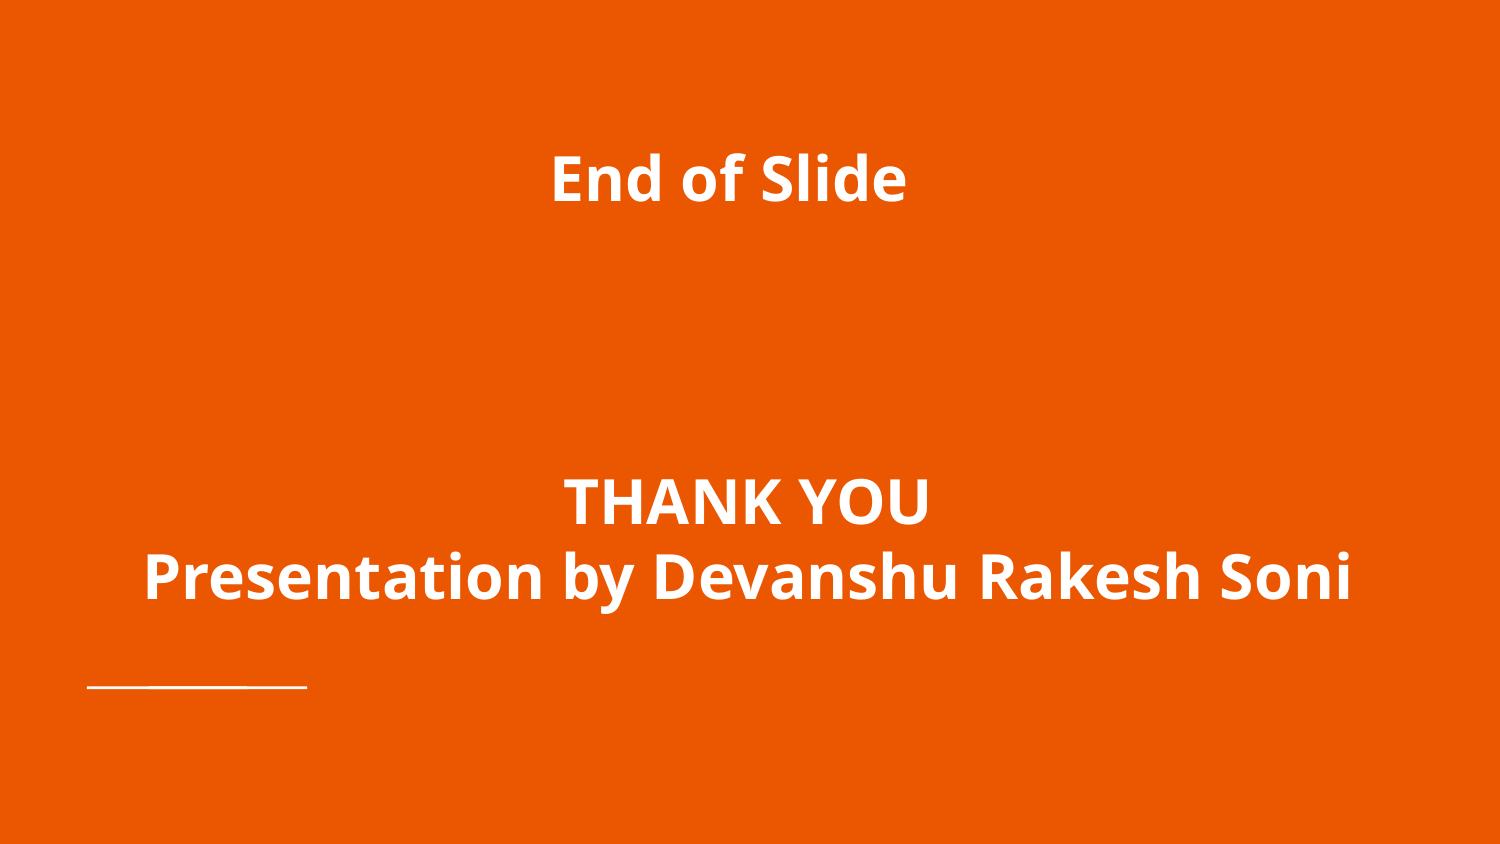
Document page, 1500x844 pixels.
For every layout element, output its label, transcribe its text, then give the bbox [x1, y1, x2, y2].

title THANK YOU Presentation by Devanshu Rakesh Soni [119, 442, 1377, 632]
text_box End of Slide [400, 124, 1058, 229]
